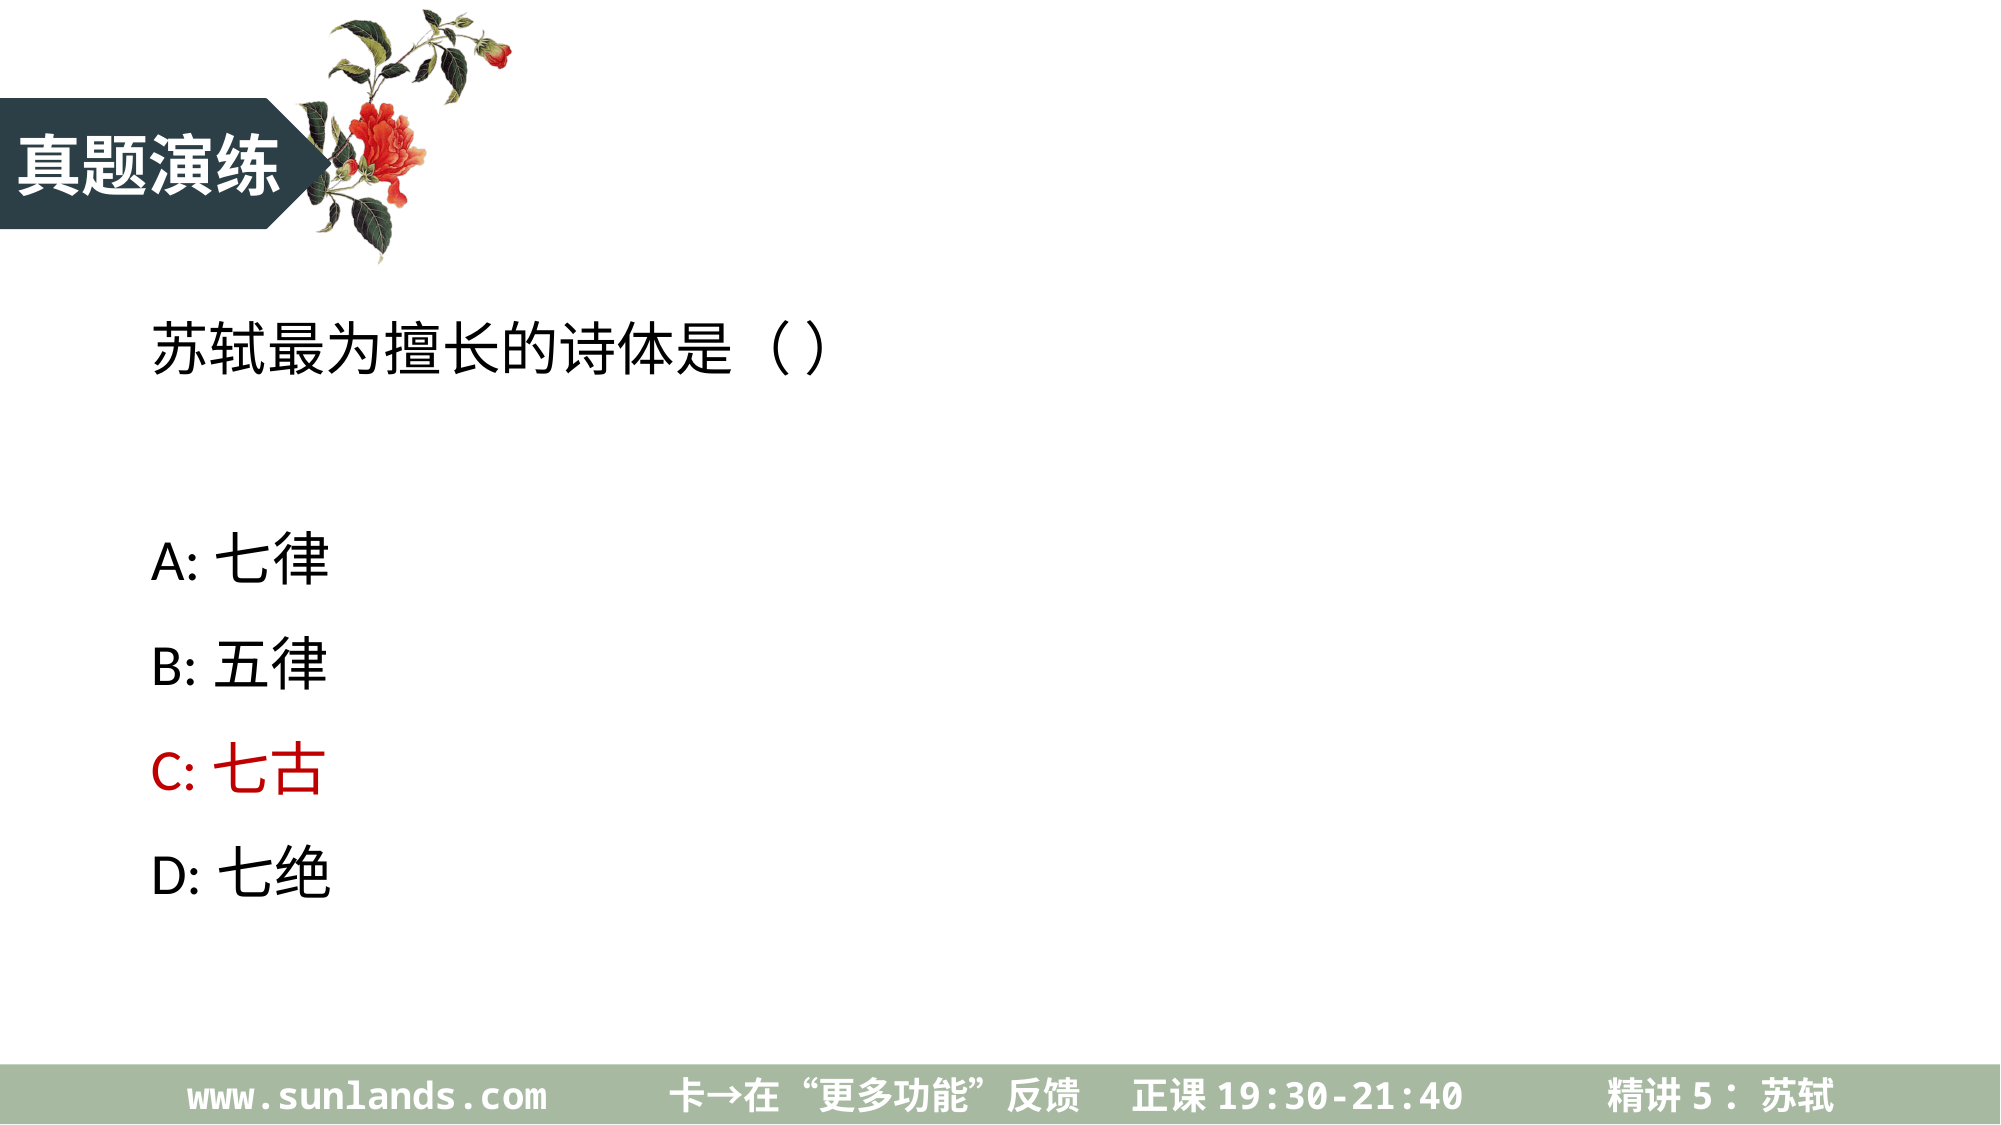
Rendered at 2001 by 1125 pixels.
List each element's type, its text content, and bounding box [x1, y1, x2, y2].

text_box 真题演练 [0, 98, 260, 230]
picture [209, 0, 571, 289]
text_box 苏轼最为擅长的诗体是（ ） A:七律 B:五律 C:七古 D:七绝 [136, 269, 1908, 915]
